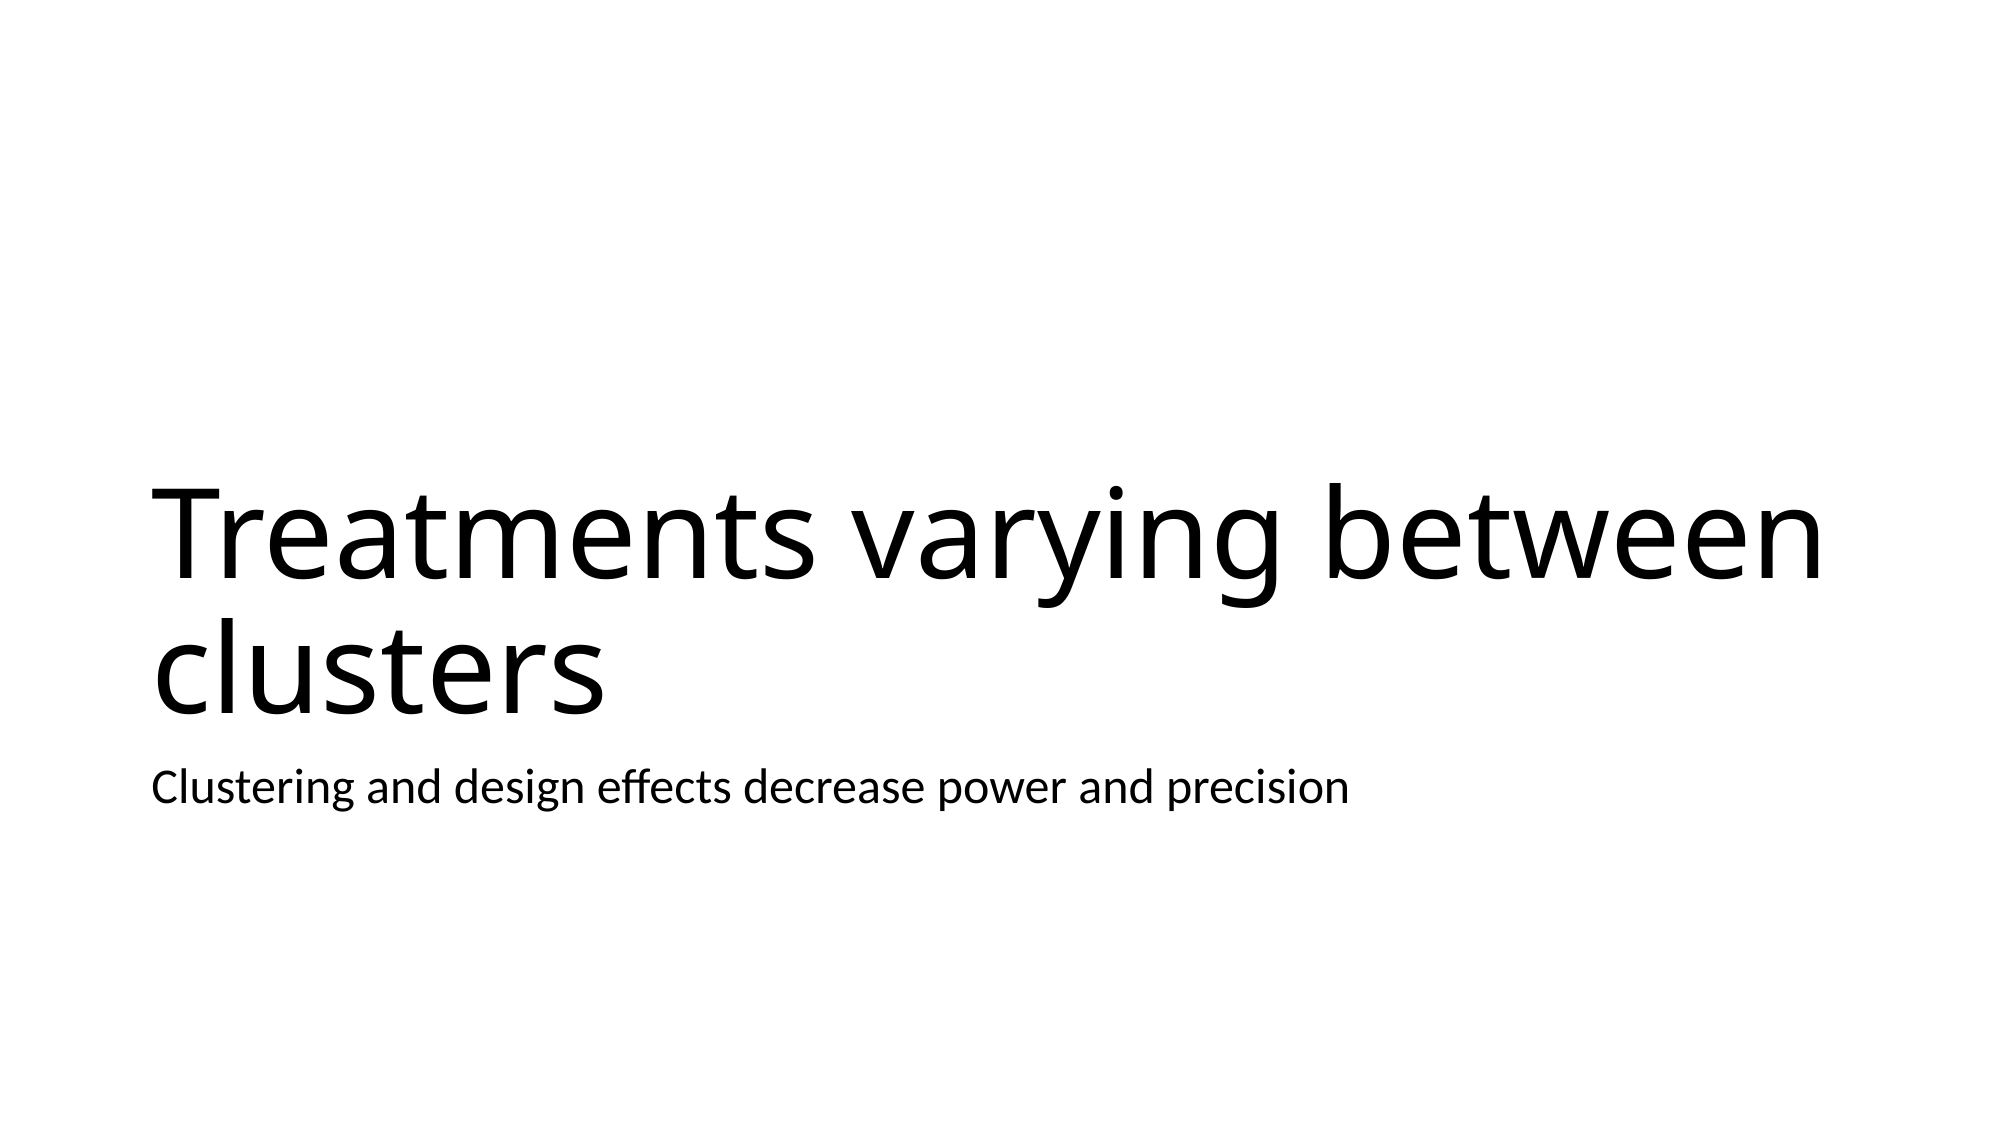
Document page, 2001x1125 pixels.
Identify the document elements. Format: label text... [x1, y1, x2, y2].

title Treatments varying between clusters [136, 280, 1925, 749]
list Clustering and design effects decrease power and precision [136, 752, 1862, 999]
